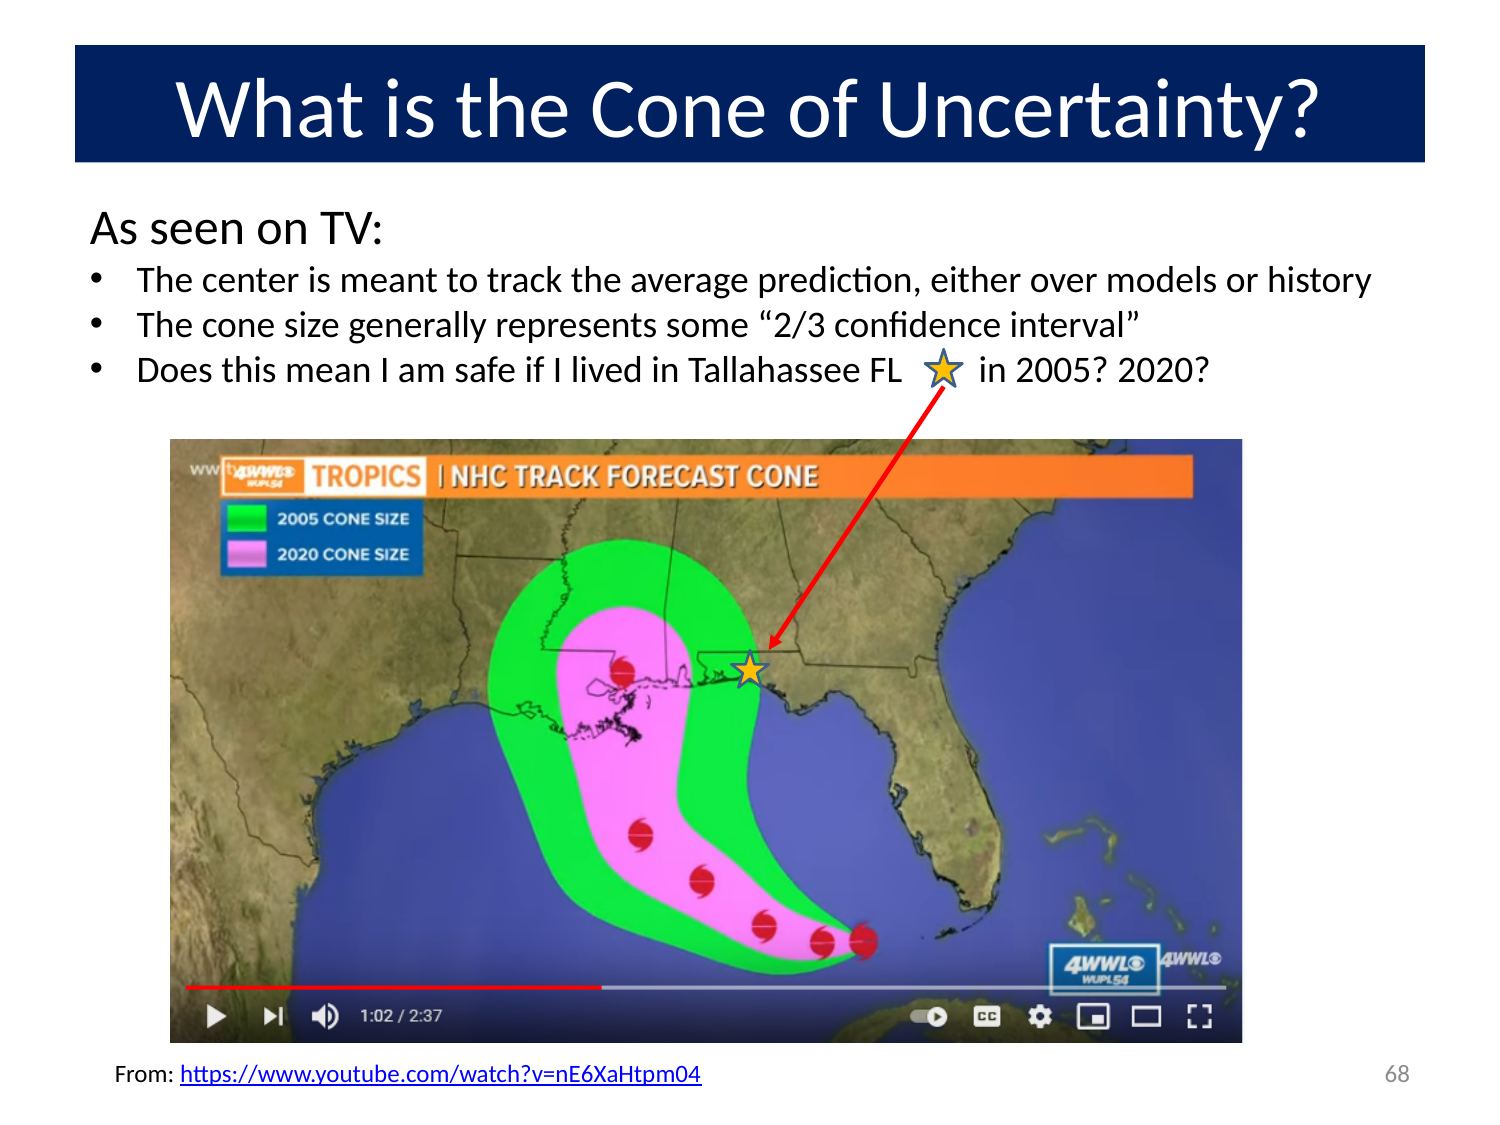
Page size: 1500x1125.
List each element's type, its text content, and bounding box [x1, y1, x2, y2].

title What is the Cone of Uncertainty? [75, 45, 1425, 163]
text_box As seen on TV: The center is meant to track the average prediction, either over models or history The cone size generally represents some “2/3 confidence interval” Does this mean I am safe if I lived in Tallahassee FL in 2005? 2020? [74, 187, 1425, 398]
slide_number 68 [1074, 1042, 1425, 1103]
text_box [922, 347, 965, 389]
text_box From: https://www.youtube.com/watch?v=nE6XaHtpm04 [99, 1049, 975, 1095]
picture [169, 439, 1245, 1043]
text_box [768, 386, 933, 651]
